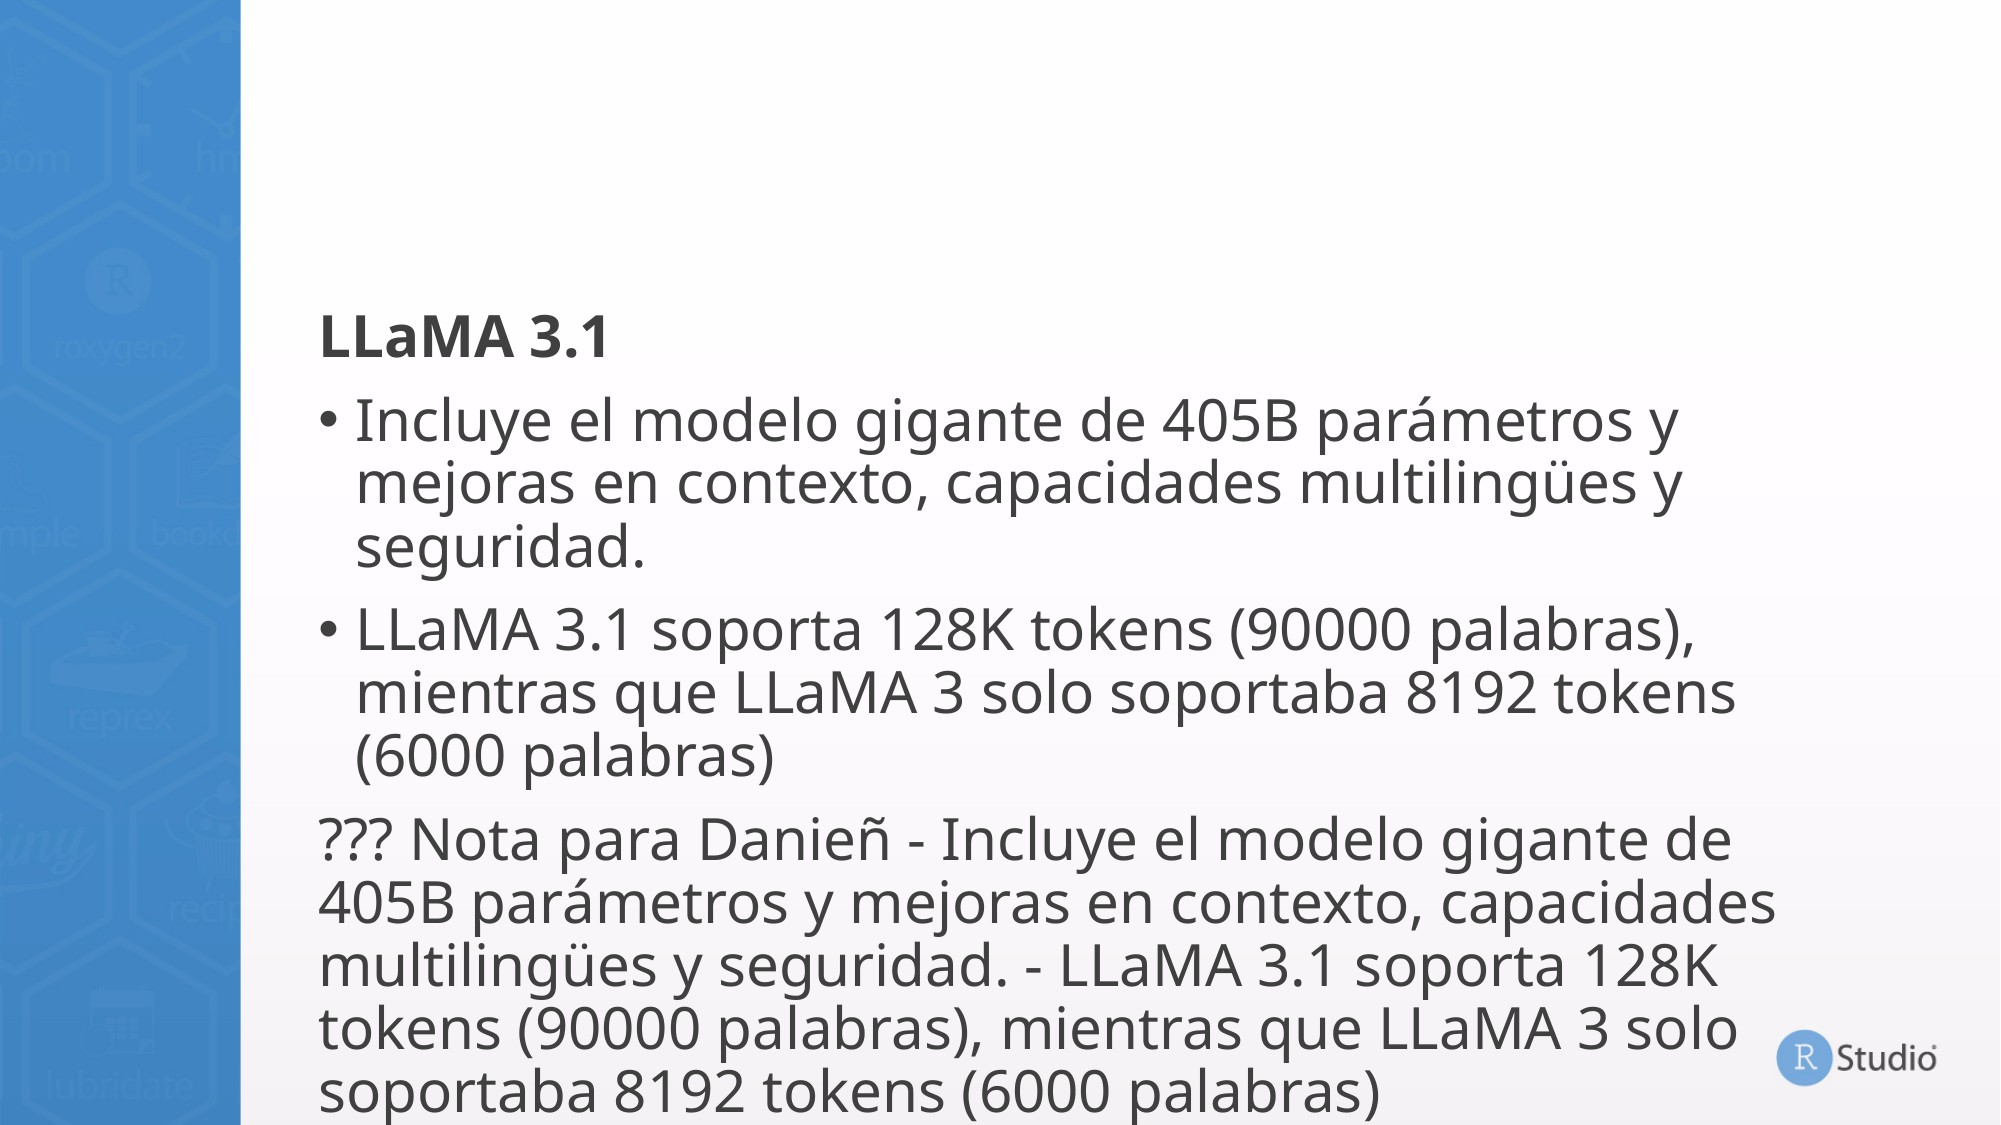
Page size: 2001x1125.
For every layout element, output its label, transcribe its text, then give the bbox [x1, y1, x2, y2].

list LLaMA 3.1 Incluye el modelo gigante de 405B parámetros y mejoras en contexto, capacidades multilingües y seguridad. LLaMA 3.1 soporta 128K tokens (90000 palabras), mientras que LLaMA 3 solo soportaba 8192 tokens (6000 palabras) ??? Nota para Danieñ - Incluye el modelo gigante de 405B parámetros y mejoras en contexto, capacidades multilingües y seguridad. - LLaMA 3.1 soporta 128K tokens (90000 palabras), mientras que LLaMA 3 solo soportaba 8192 tokens (6000 palabras) Objetivos y filosofía Acceso abierto y documentación pública. Democratización de la IA. Transparencia y ética en el desarrollo de inteligencia artificial. [303, 299, 1890, 1014]
picture [0, 0, 2000, 1125]
